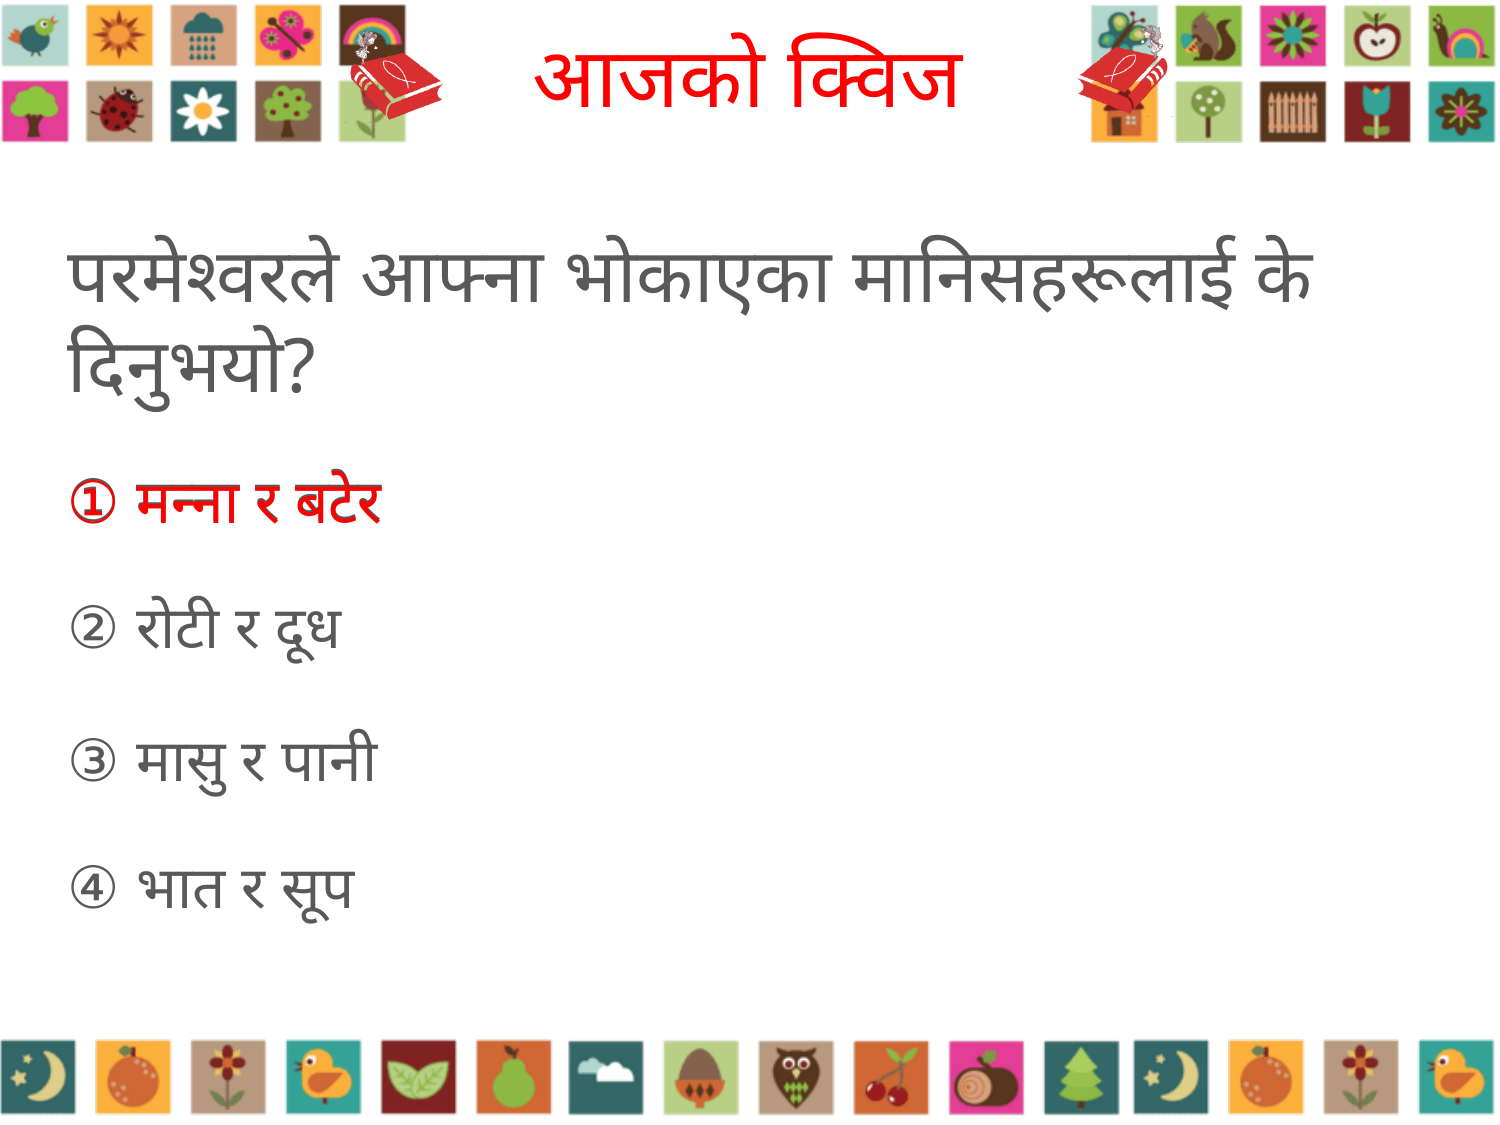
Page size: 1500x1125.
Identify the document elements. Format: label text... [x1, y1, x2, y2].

text_box ② रोटी र दूध [53, 582, 1436, 668]
text_box ③ मासु र पानी [53, 716, 1483, 801]
picture [1046, 3, 1500, 150]
text_box आजको क्विज [427, 16, 1078, 131]
text_box ④ भात र सूप [53, 842, 1483, 928]
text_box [0, 1028, 1500, 1118]
picture [0, 3, 475, 150]
text_box परमेश्वरले आफ्ना भोकाएका मानिसहरूलाई के दिनुभयो? [53, 219, 1436, 415]
text_box ① मन्ना र बटेर [53, 457, 1483, 543]
